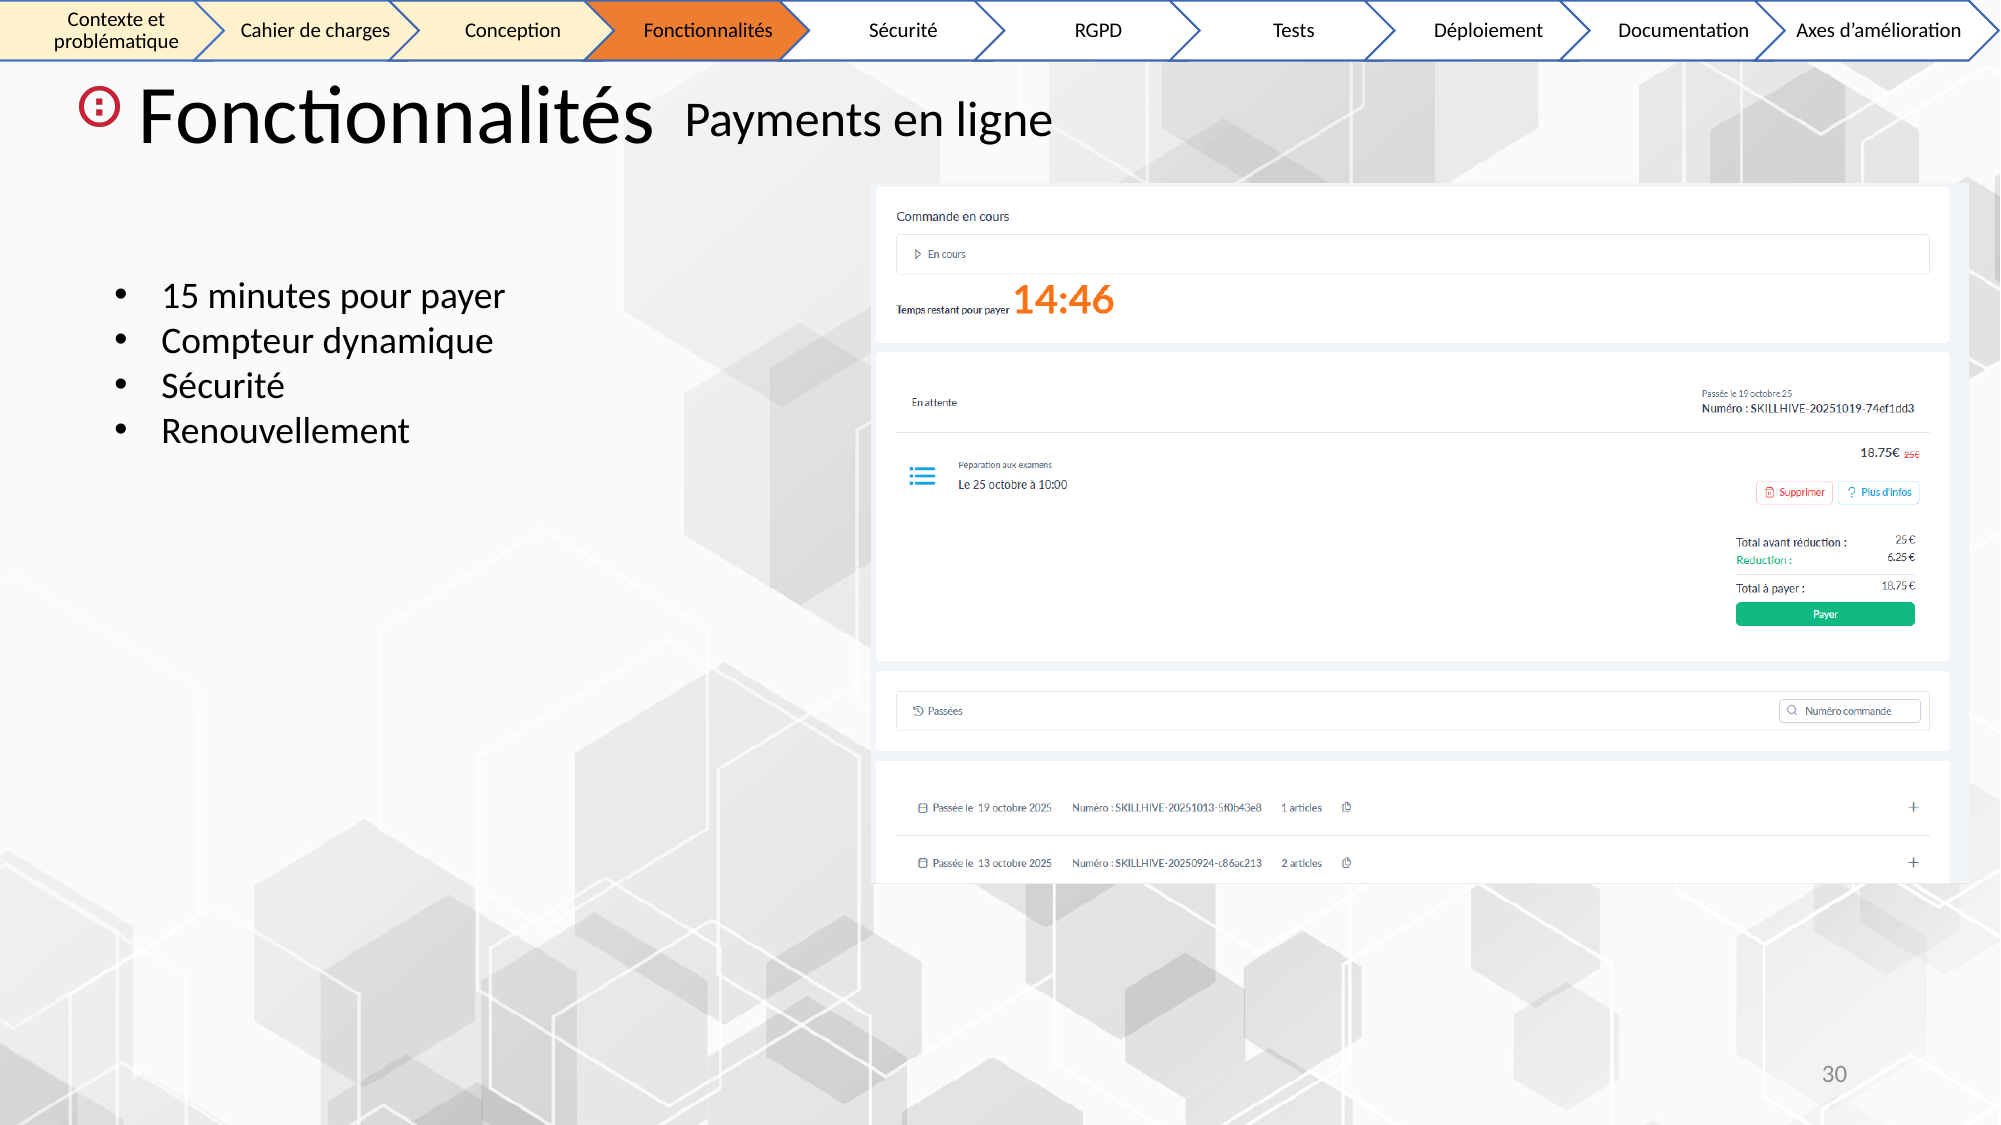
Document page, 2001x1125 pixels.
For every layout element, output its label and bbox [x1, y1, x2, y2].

picture [0, 0, 2000, 1125]
text_box [0, 0, 1999, 61]
